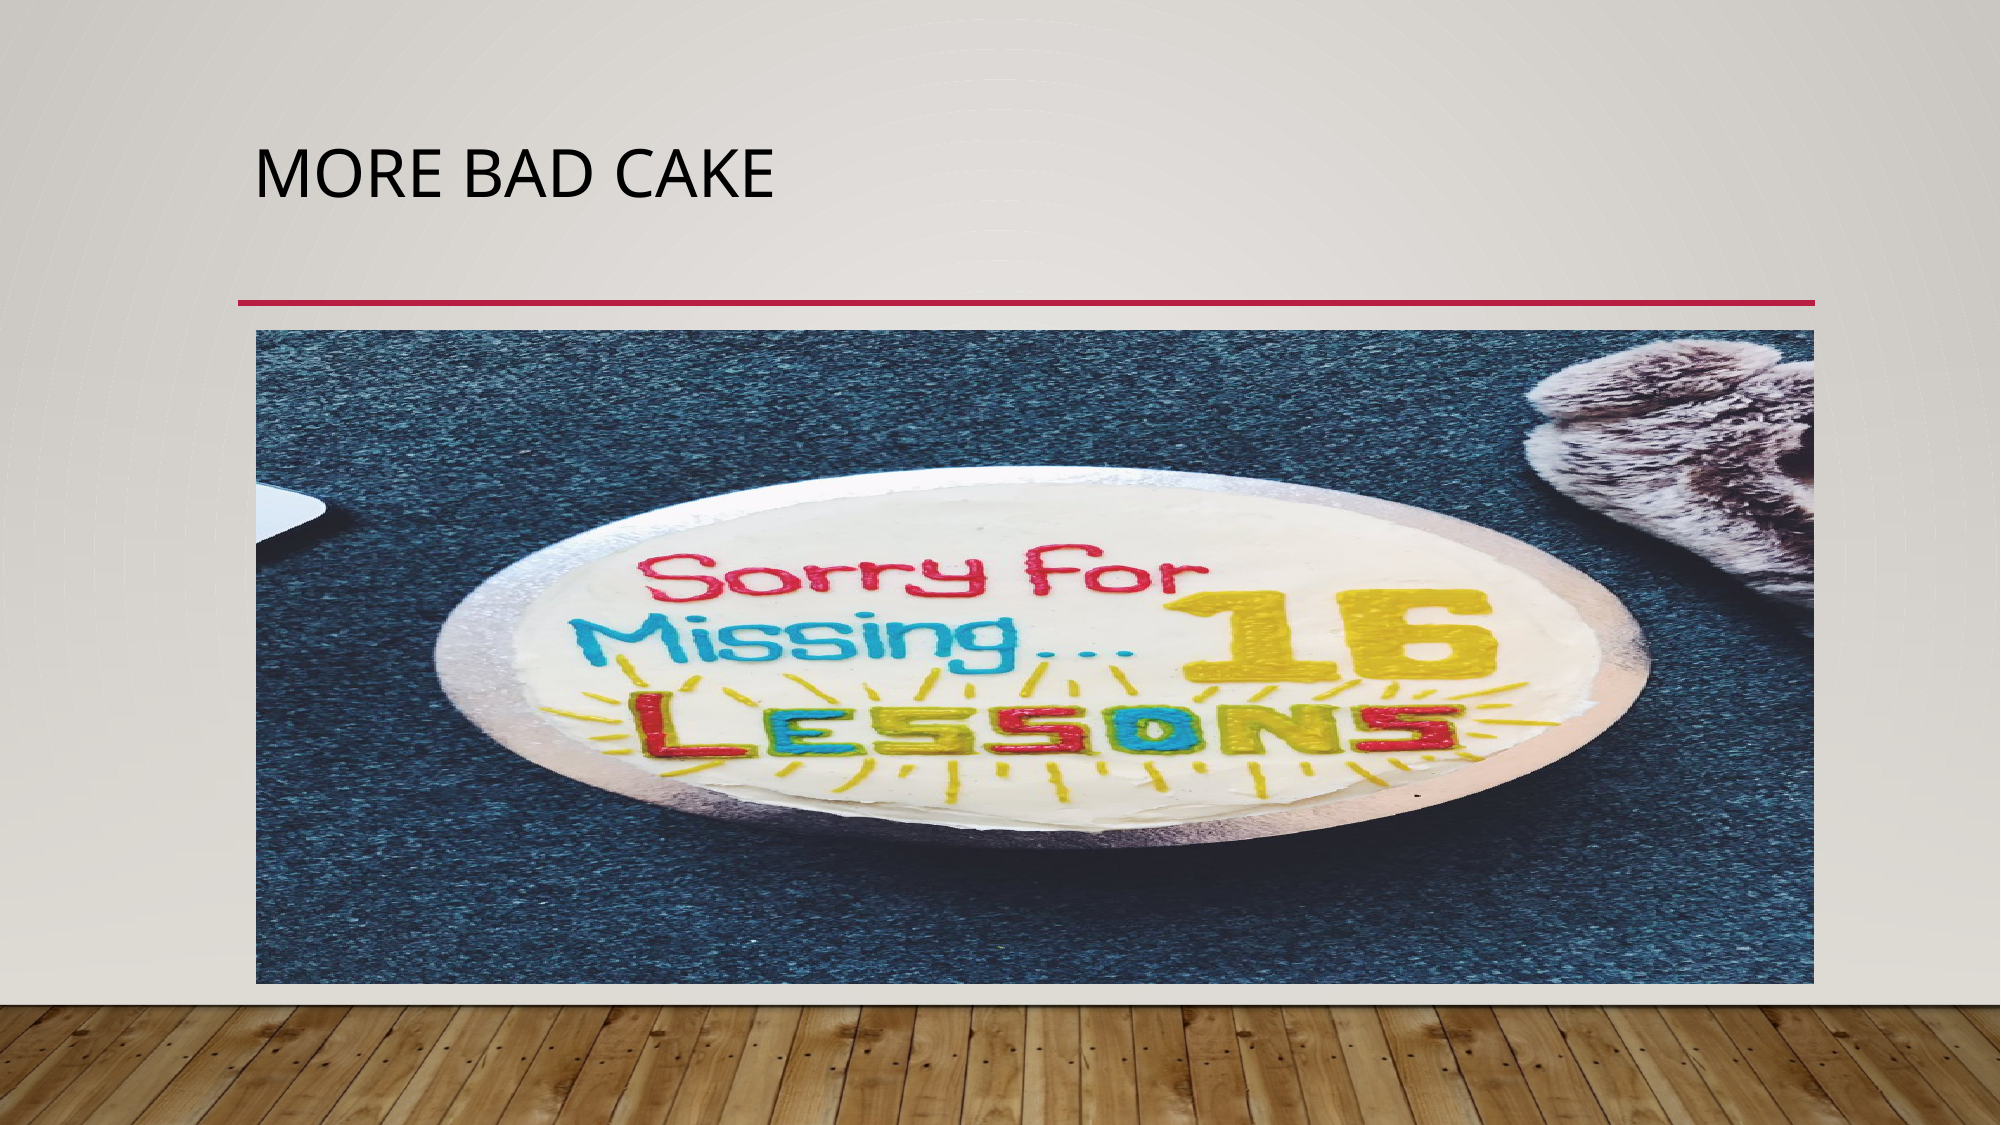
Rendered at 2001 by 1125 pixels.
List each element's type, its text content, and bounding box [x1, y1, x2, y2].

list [256, 330, 1814, 984]
title More bad cake [238, 131, 1814, 305]
picture [0, 1005, 2000, 1125]
